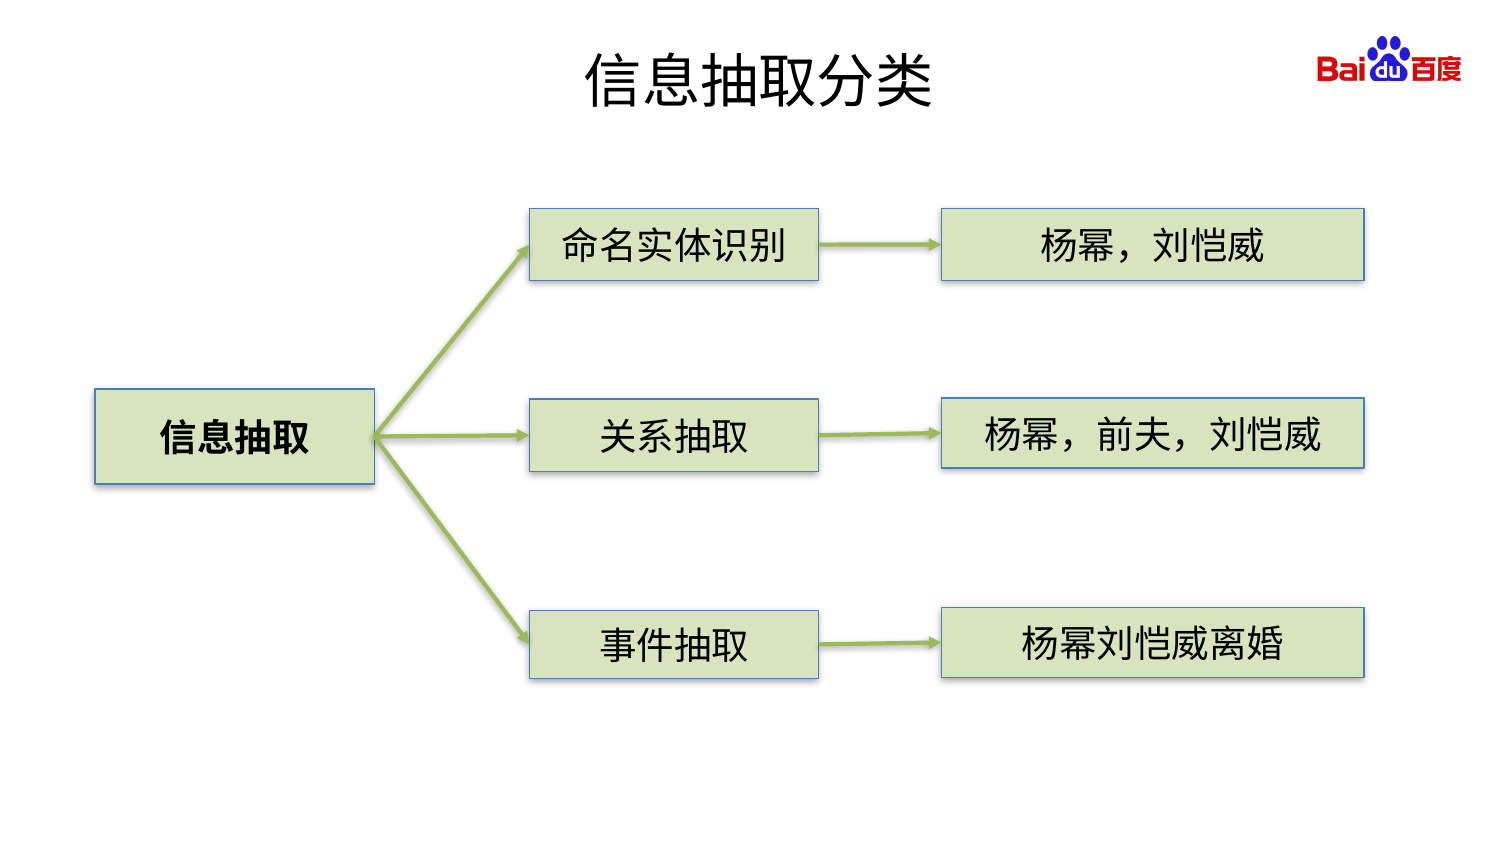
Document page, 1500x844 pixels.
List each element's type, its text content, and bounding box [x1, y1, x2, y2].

text_box 事件抽取 [529, 610, 819, 679]
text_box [374, 436, 530, 645]
text_box 信息抽取 [94, 388, 368, 485]
text_box 杨幂，前夫，刘恺威 [941, 397, 1365, 469]
text_box 命名实体识别 [529, 208, 819, 281]
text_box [818, 432, 942, 436]
picture [1317, 35, 1461, 81]
text_box 关系抽取 [534, 398, 819, 472]
text_box 杨幂，刘恺威 [941, 208, 1365, 281]
text_box 杨幂刘恺威离婚 [941, 607, 1365, 678]
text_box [374, 244, 530, 434]
text_box 信息抽取分类 [320, 36, 1197, 122]
